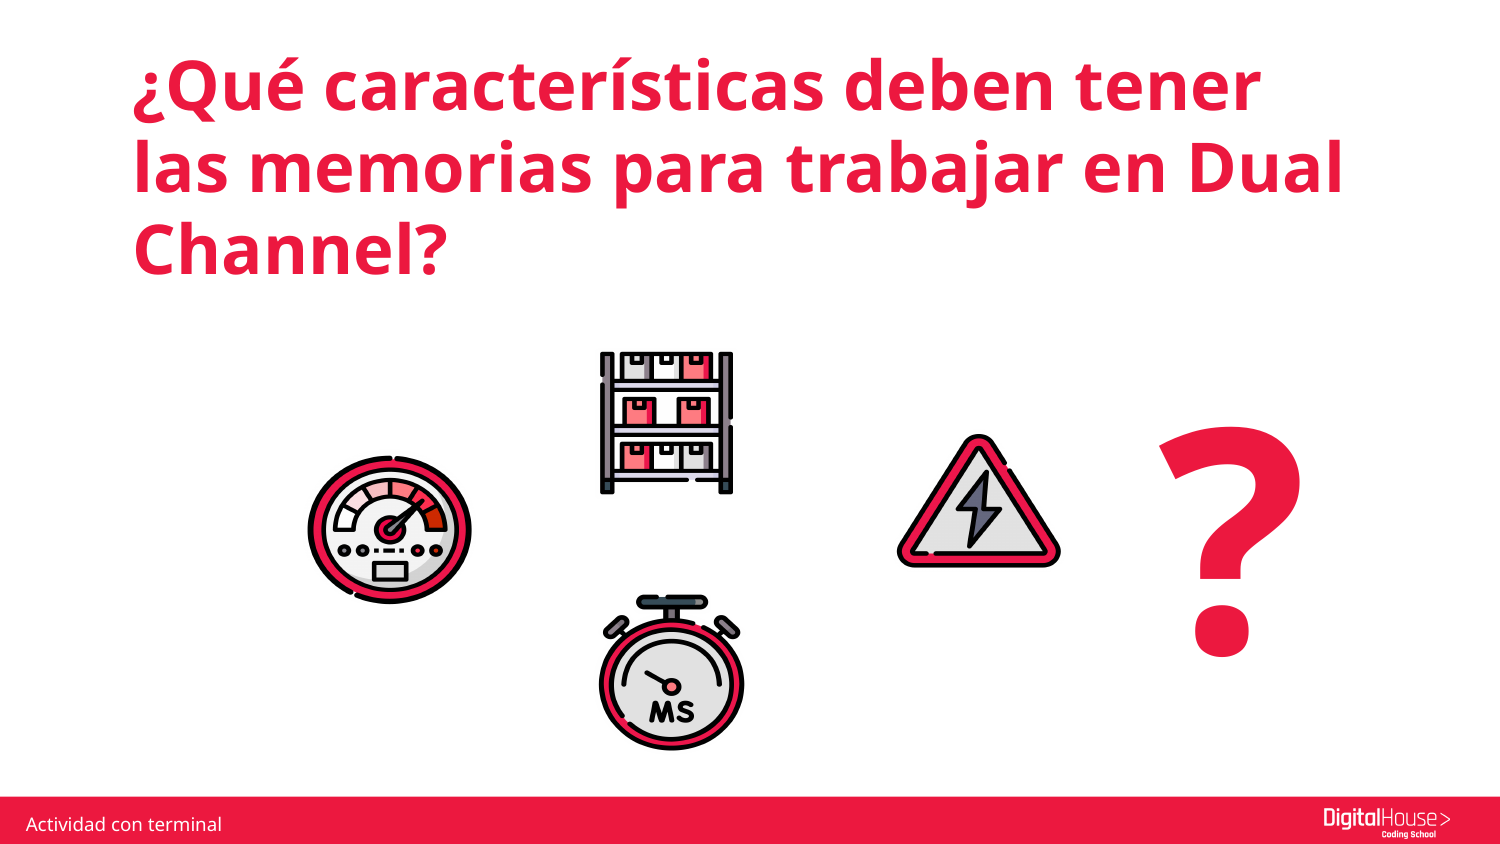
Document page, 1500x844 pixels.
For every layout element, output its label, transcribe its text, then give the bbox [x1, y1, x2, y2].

picture [1324, 808, 1450, 839]
picture [554, 590, 776, 767]
picture [258, 436, 514, 618]
text_box ¿Qué características deben tener las memorias para trabajar en Dual Channel? [117, 127, 1383, 304]
picture [858, 421, 1096, 589]
picture [552, 340, 778, 503]
text_box ? [1123, 421, 1344, 732]
